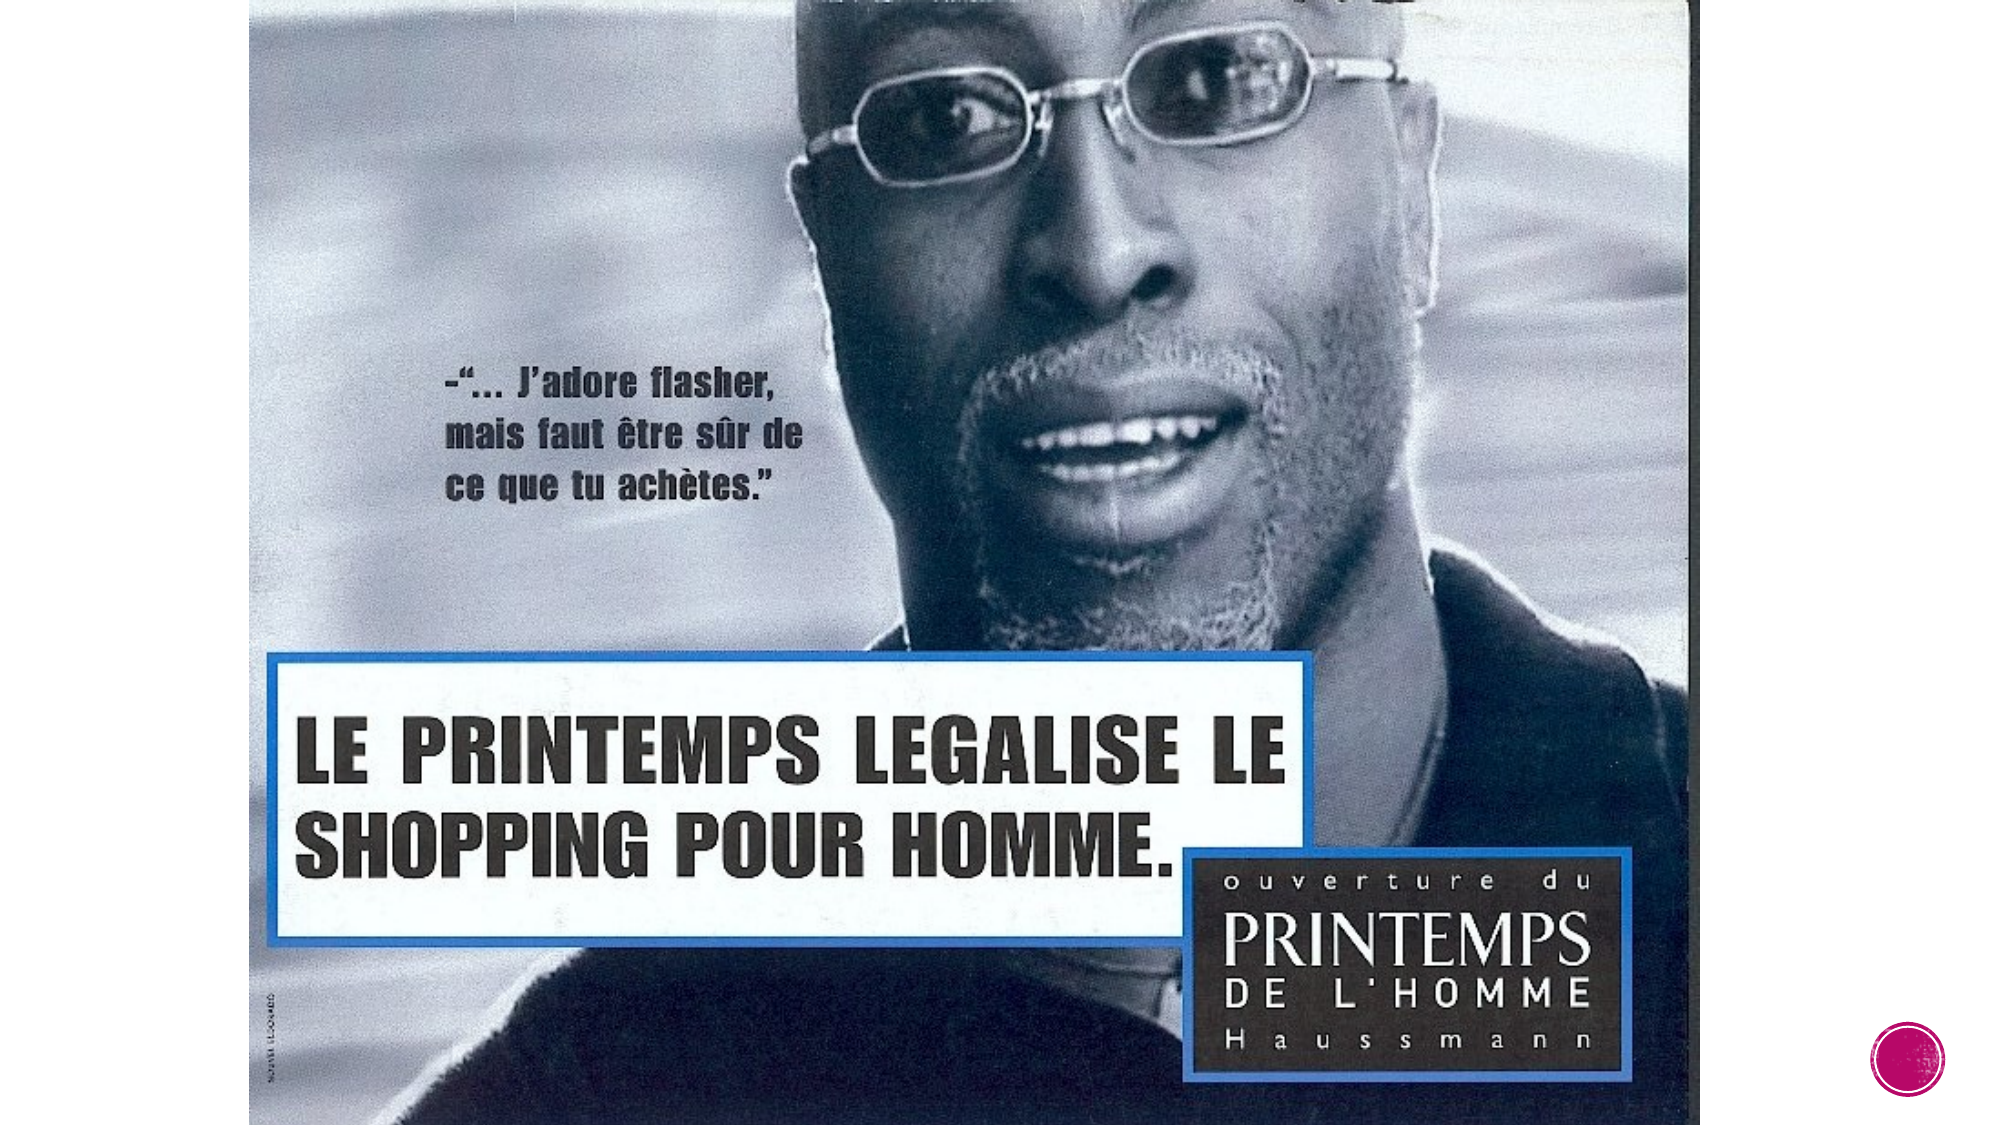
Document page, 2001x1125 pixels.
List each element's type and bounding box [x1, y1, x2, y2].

picture [249, 0, 1700, 1125]
